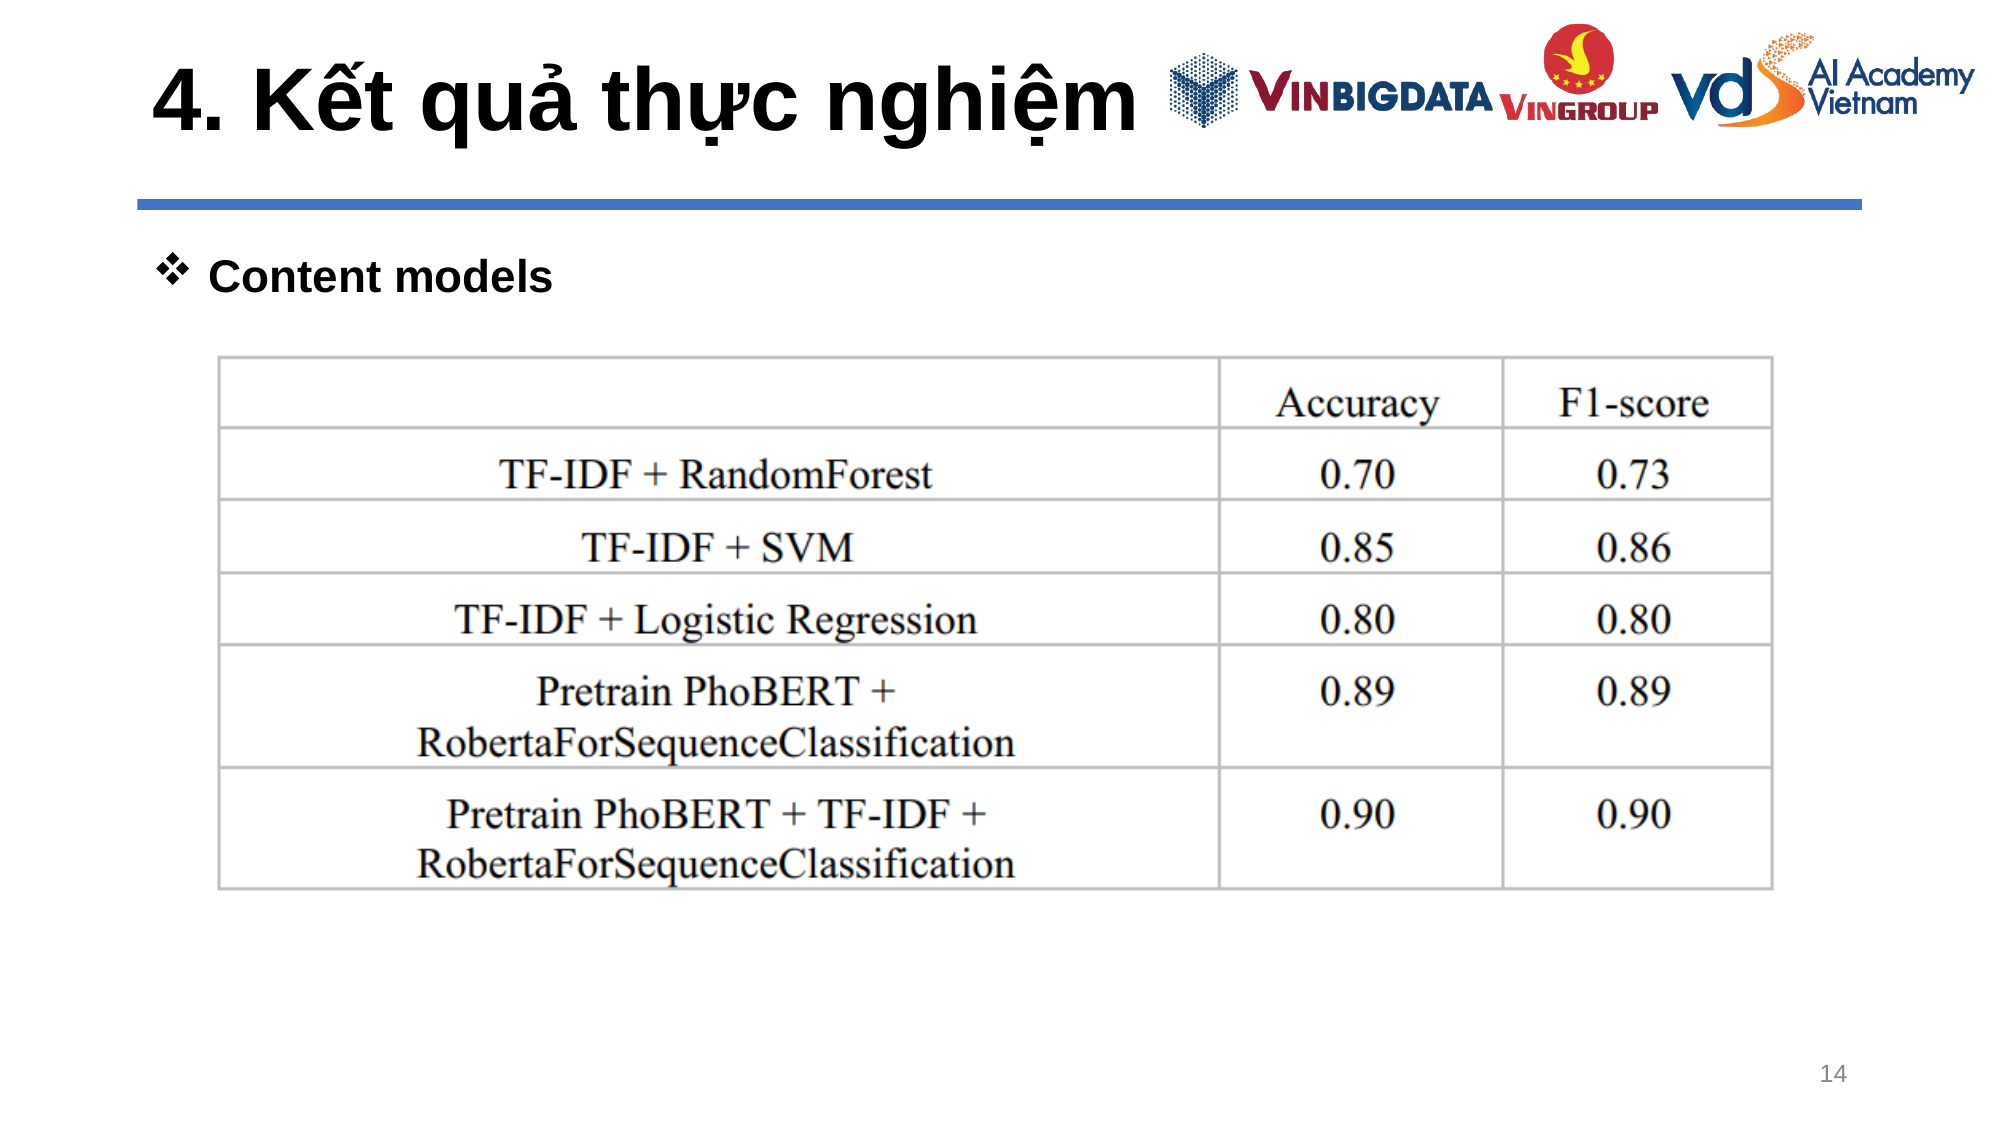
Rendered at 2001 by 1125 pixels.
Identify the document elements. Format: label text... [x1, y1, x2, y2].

picture [196, 345, 1791, 906]
picture [1671, 32, 1975, 127]
title 4. Kết quả thực nghiệm [137, 0, 1171, 204]
picture [1171, 0, 1665, 158]
slide_number 14 [1412, 1042, 1863, 1103]
text_box Content models [137, 239, 1525, 309]
